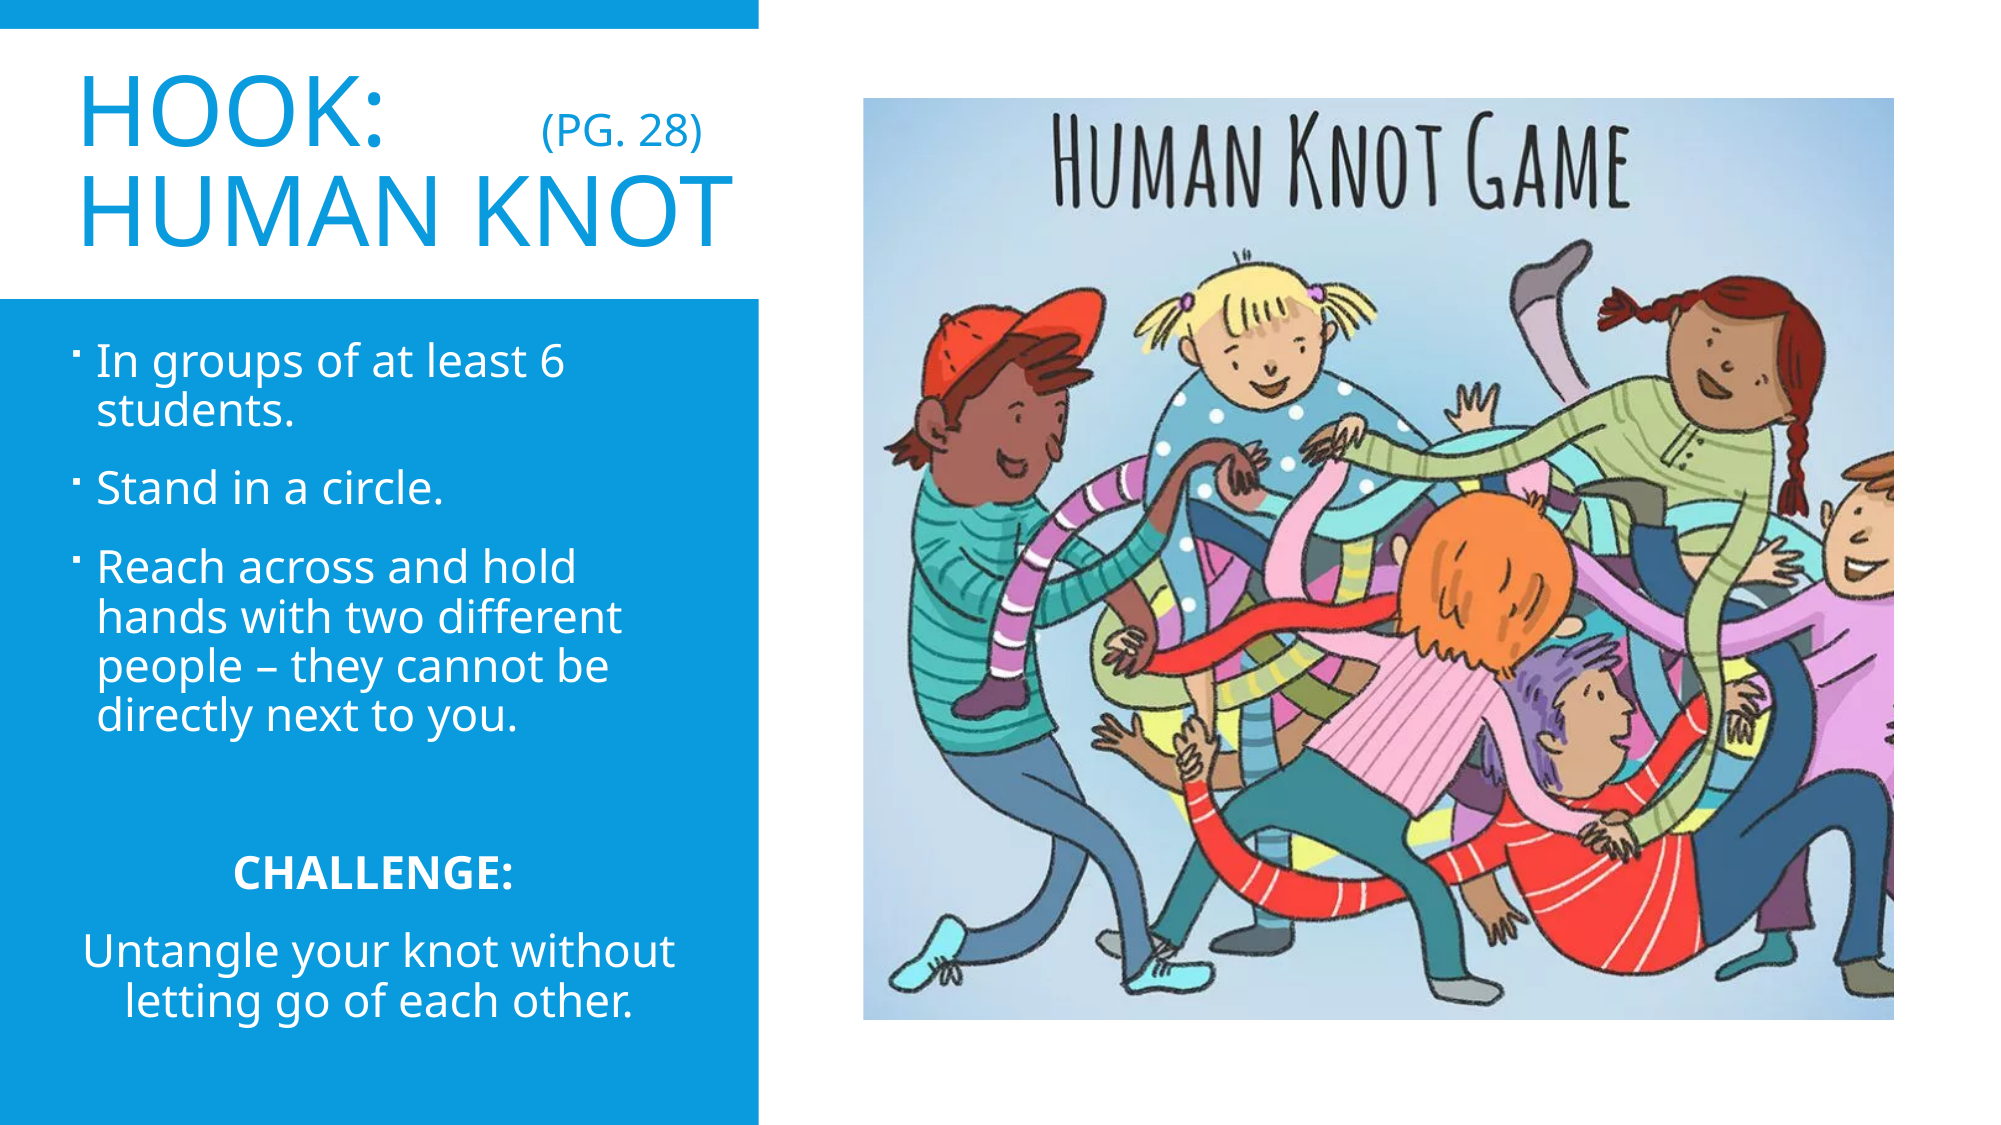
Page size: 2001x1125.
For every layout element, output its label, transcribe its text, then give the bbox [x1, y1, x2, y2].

picture [862, 97, 1895, 1021]
title HOOK: (Pg. 28) Human knot [60, 57, 758, 276]
list In groups of at least 6 students. Stand in a circle. Reach across and hold hands with two different people – they cannot be directly next to you. CHALLENGE: Untangle your knot without letting go of each other. [50, 329, 708, 1104]
text_box [758, 0, 2000, 1125]
